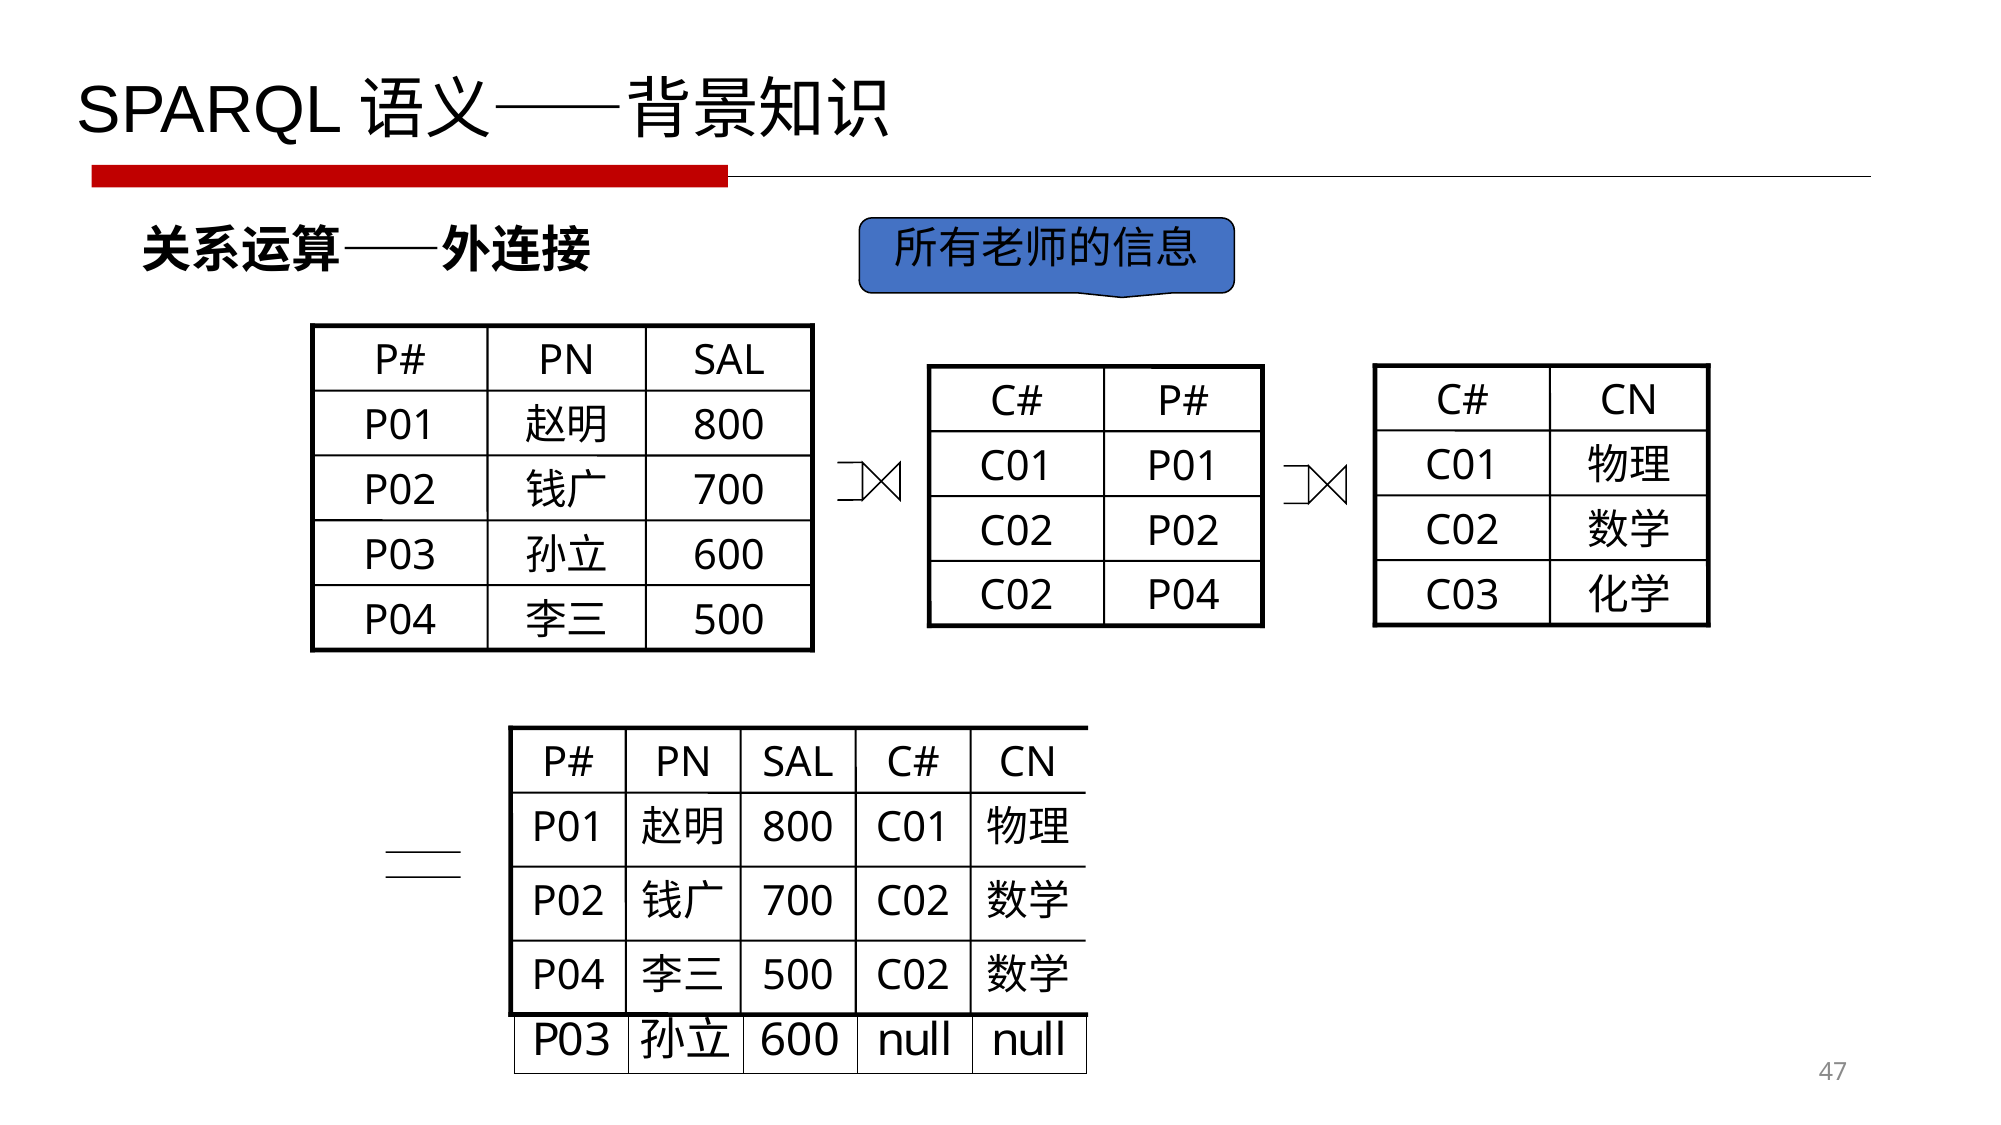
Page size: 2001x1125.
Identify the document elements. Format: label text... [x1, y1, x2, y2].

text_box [929, 366, 1263, 626]
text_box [1374, 365, 1709, 625]
text_box 关系运算——外连接 [126, 210, 958, 285]
text_box SPARQL语义——背景知识 [61, 58, 908, 153]
text_box 所有老师的信息 [859, 217, 1235, 298]
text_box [312, 325, 813, 650]
text_box [91, 164, 729, 176]
text_box [91, 177, 729, 188]
text_box [862, 462, 901, 501]
text_box [1308, 465, 1347, 504]
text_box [0, 727, 1086, 1015]
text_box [506, 1012, 1094, 1089]
slide_number 47 [1412, 1042, 1863, 1103]
